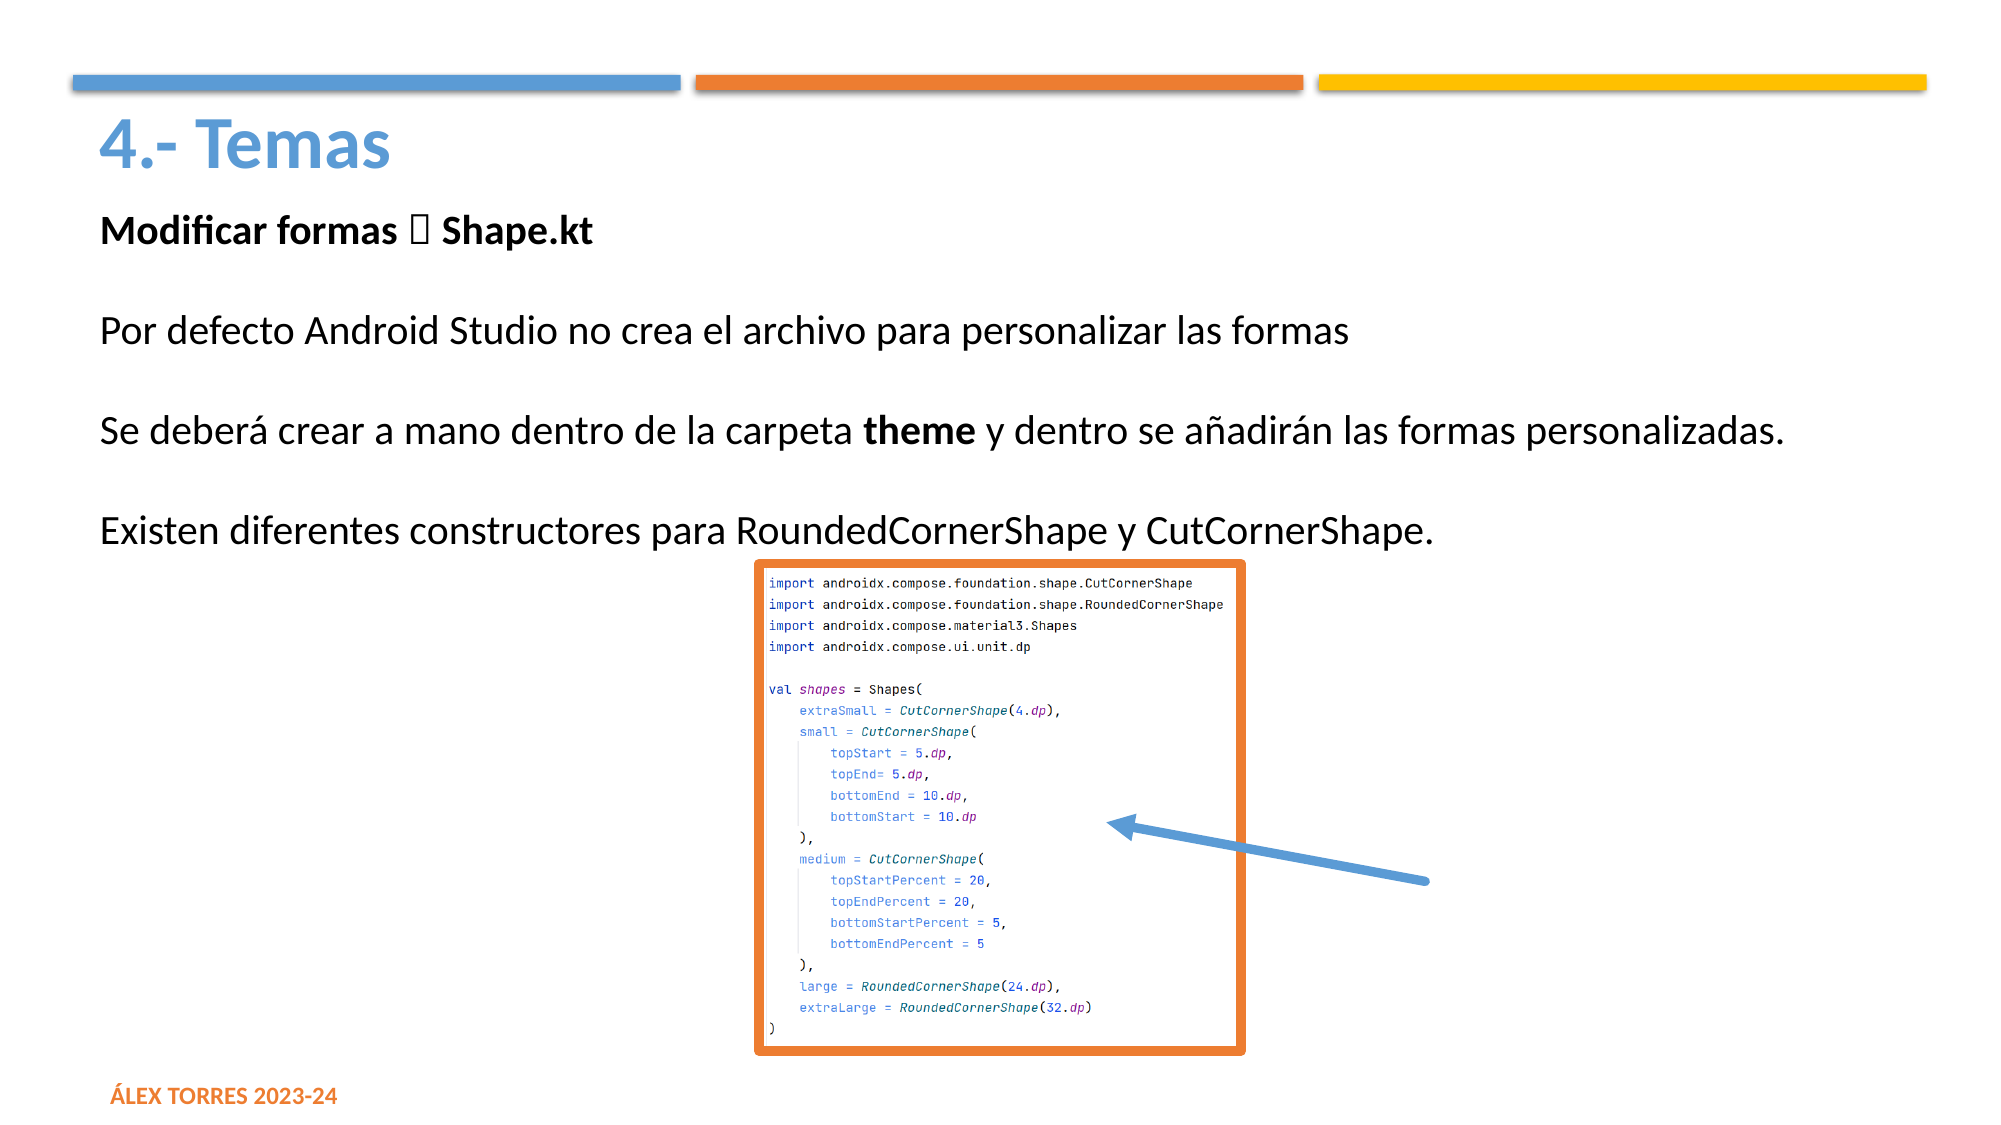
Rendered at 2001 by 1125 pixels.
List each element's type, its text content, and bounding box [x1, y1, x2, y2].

picture [763, 567, 1237, 1047]
text_box Modificar formas  Shape.kt Por defecto Android Studio no crea el archivo para personalizar las formas Se deberá crear a mano dentro de la carpeta theme y dentro se añadirán las formas personalizadas. Existen diferentes constructores para RoundedCornerShape y CutCornerShape. [85, 187, 1915, 1072]
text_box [1105, 821, 1426, 882]
text_box 4.- Temas [85, 78, 1915, 187]
